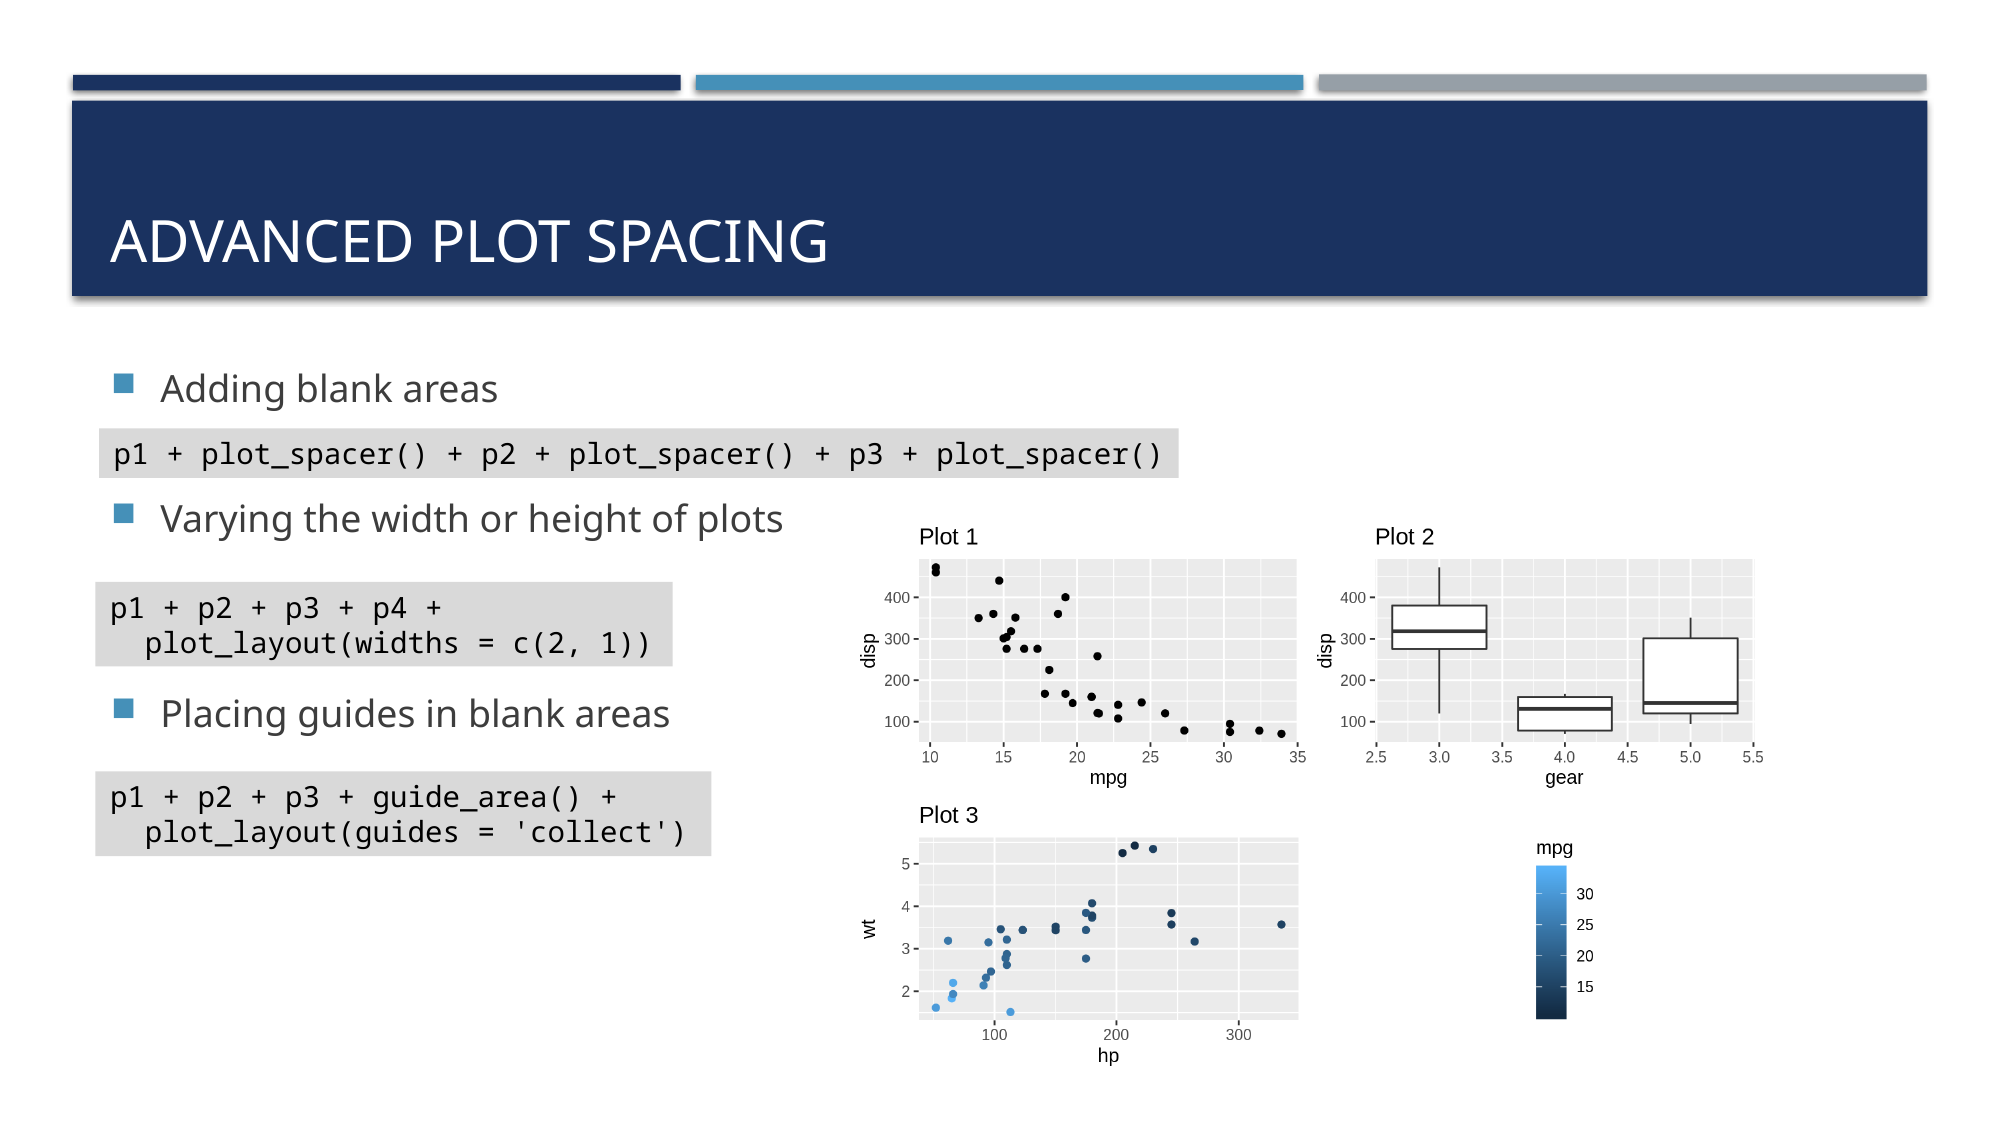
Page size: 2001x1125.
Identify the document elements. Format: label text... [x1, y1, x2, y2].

list Adding blank areas Varying the width or height of plots Placing guides in blank areas [95, 357, 1905, 962]
title Advanced Plot Spacing [95, 115, 1905, 282]
text_box p1 + p2 + p3 + p4 + plot_layout(widths = c(2, 1)) [95, 581, 673, 667]
text_box p1 + p2 + p3 + guide_area() + plot_layout(guides = 'collect') [95, 771, 712, 857]
text_box p1 + plot_spacer() + p2 + plot_spacer() + p3 + plot_spacer() [99, 428, 1179, 478]
picture [841, 508, 1775, 1086]
